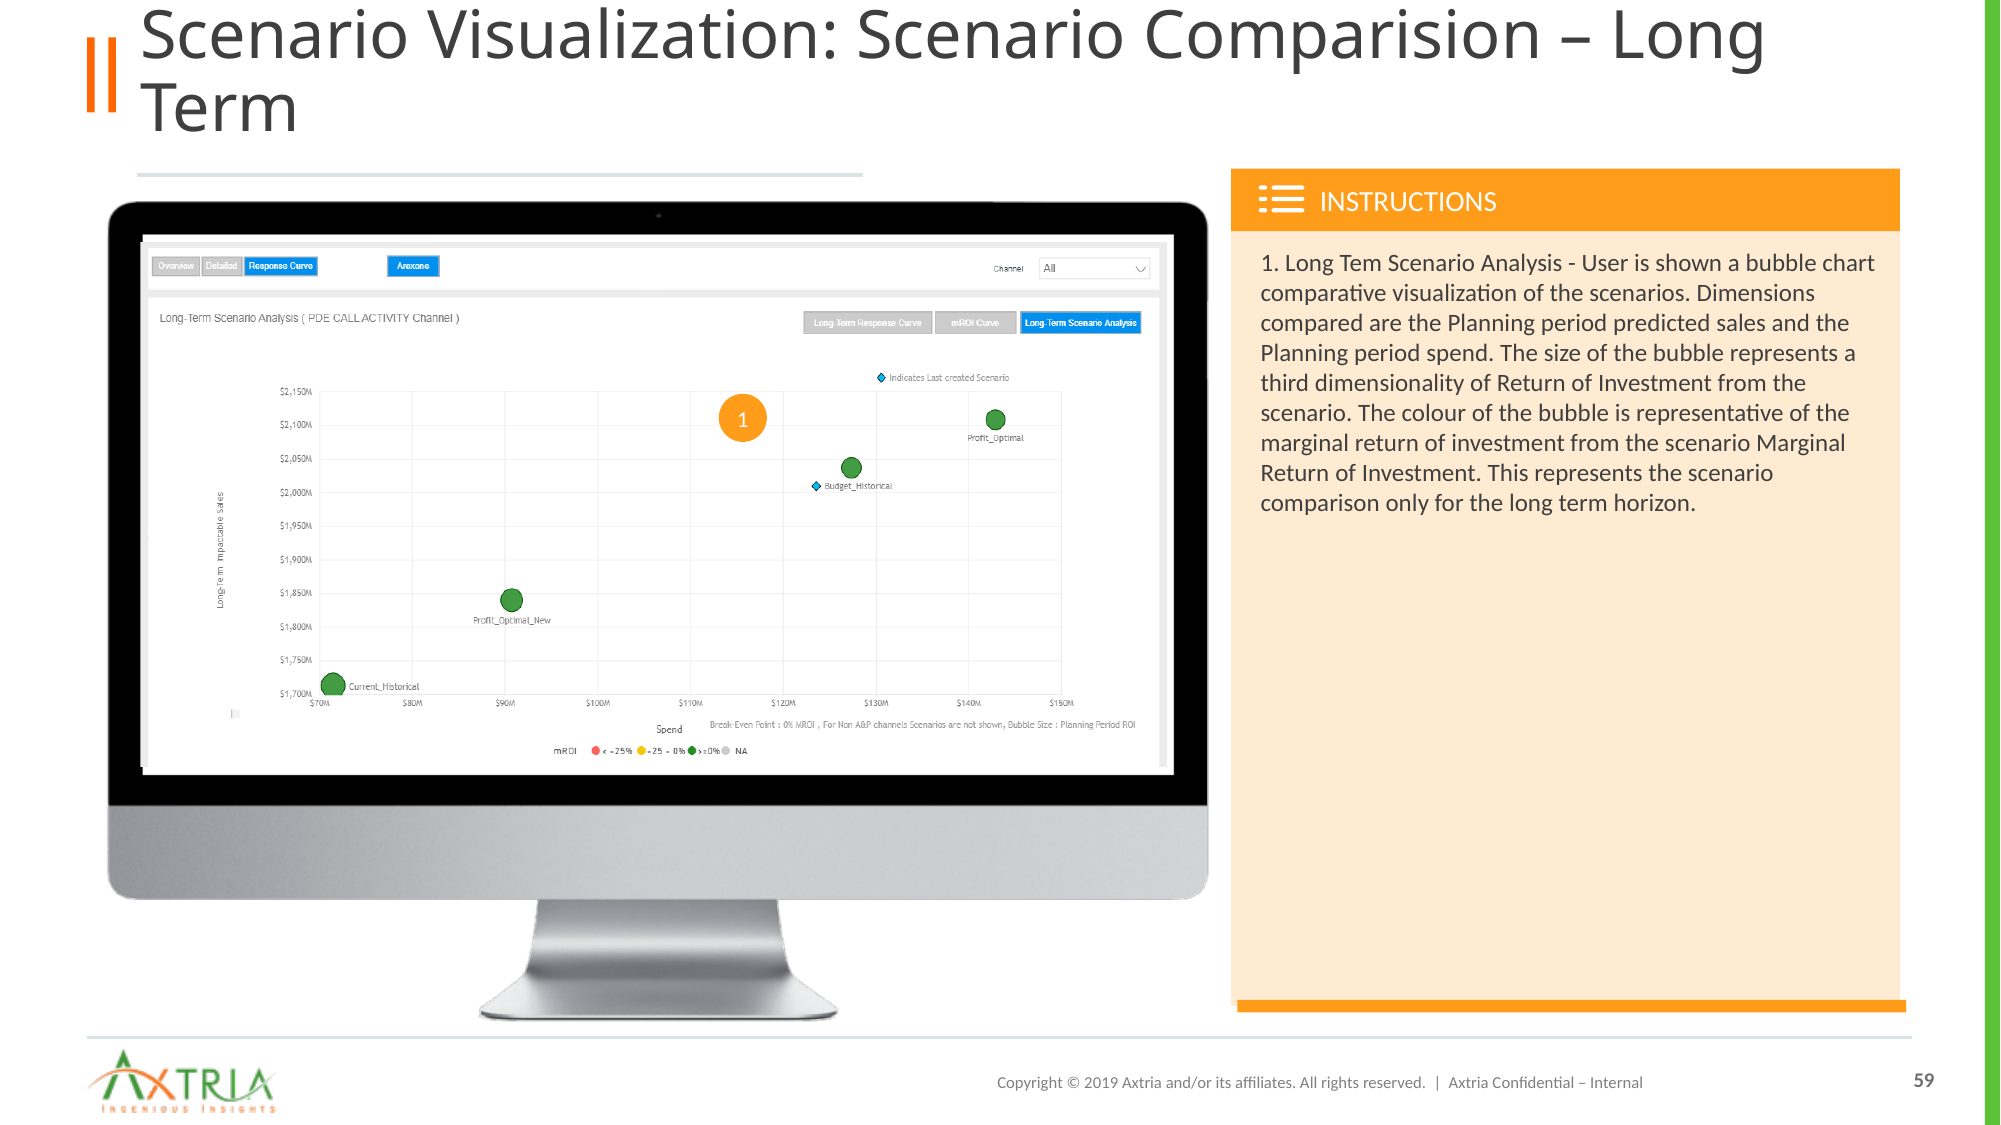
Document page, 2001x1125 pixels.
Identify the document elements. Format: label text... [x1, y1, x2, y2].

picture [93, 199, 1221, 1025]
text_box [1236, 999, 1907, 1013]
text_box 1. Long Tem Scenario Analysis - User is shown a bubble chart comparative visualization of the scenarios. Dimensions compared are the Planning period predicted sales and the Planning period spend. The size of the bubble represents a third dimensionality of Return of Investment from the scenario. The colour of the bubble is representative of the marginal return of investment from the scenario Marginal Return of Investment. This represents the scenario comparison only for the long term horizon. [1230, 232, 1901, 1007]
title Scenario Visualization: Scenario Comparision – Long Term [140, 40, 1937, 107]
text_box [1271, 208, 1305, 213]
text_box INSTRUCTIONS [1230, 168, 1901, 232]
picture [87, 1049, 276, 1113]
text_box [1258, 196, 1268, 202]
text_box [1271, 196, 1305, 202]
text_box [1258, 185, 1268, 190]
text_box [1258, 208, 1268, 213]
text_box [1271, 185, 1305, 190]
